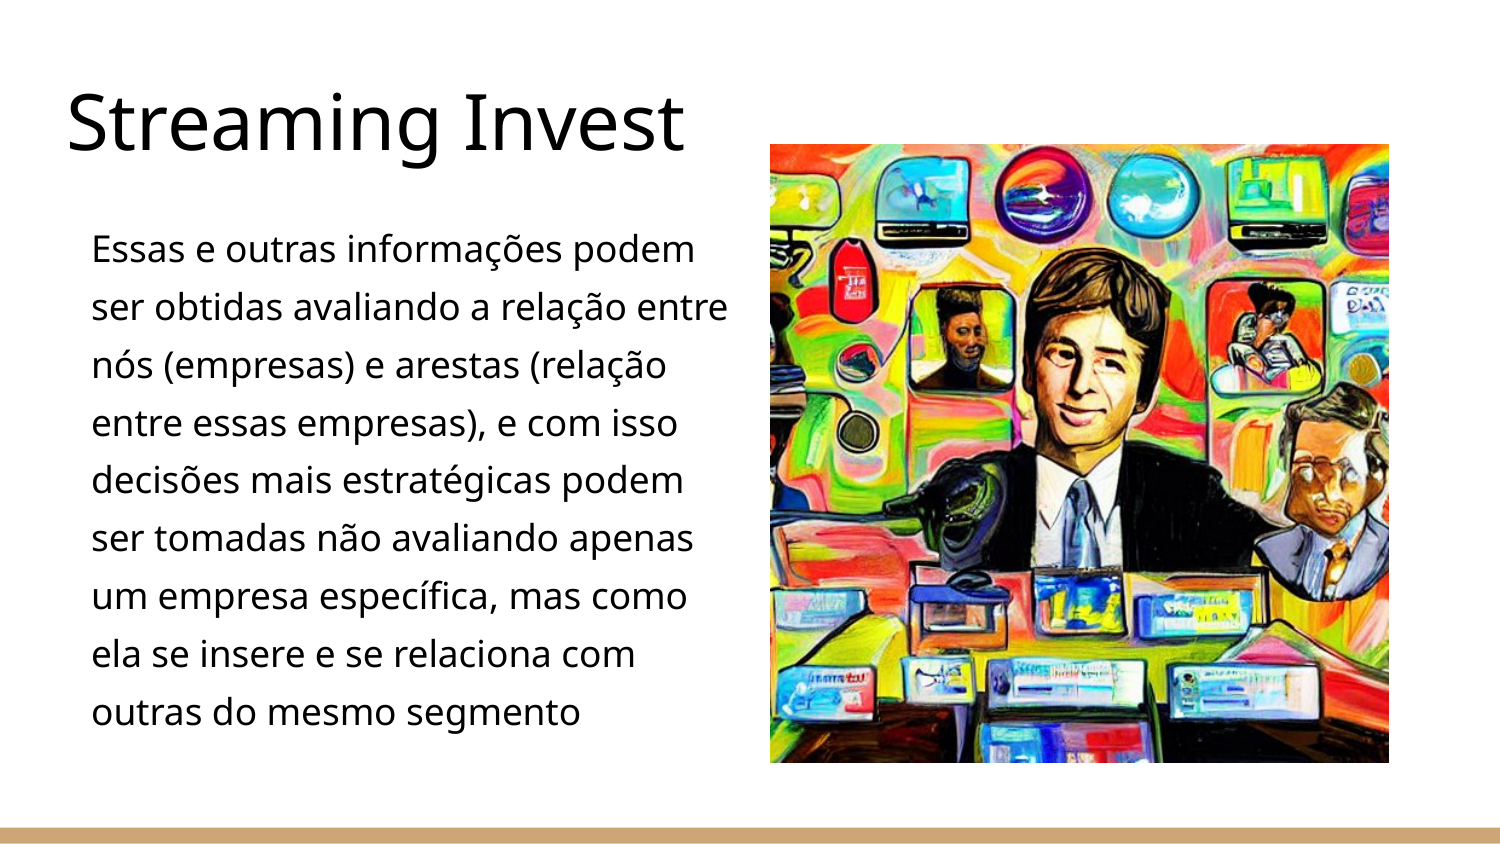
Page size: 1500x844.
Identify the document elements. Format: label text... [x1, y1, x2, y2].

list Essas e outras informações podem ser obtidas avaliando a relação entre nós (empresas) e arestas (relação entre essas empresas), e com isso decisões mais estratégicas podem ser tomadas não avaliando apenas um empresa específica, mas como ela se insere e se relaciona com outras do mesmo segmento [76, 200, 744, 752]
title Streaming Invest [51, 51, 1449, 189]
picture [770, 144, 1389, 764]
